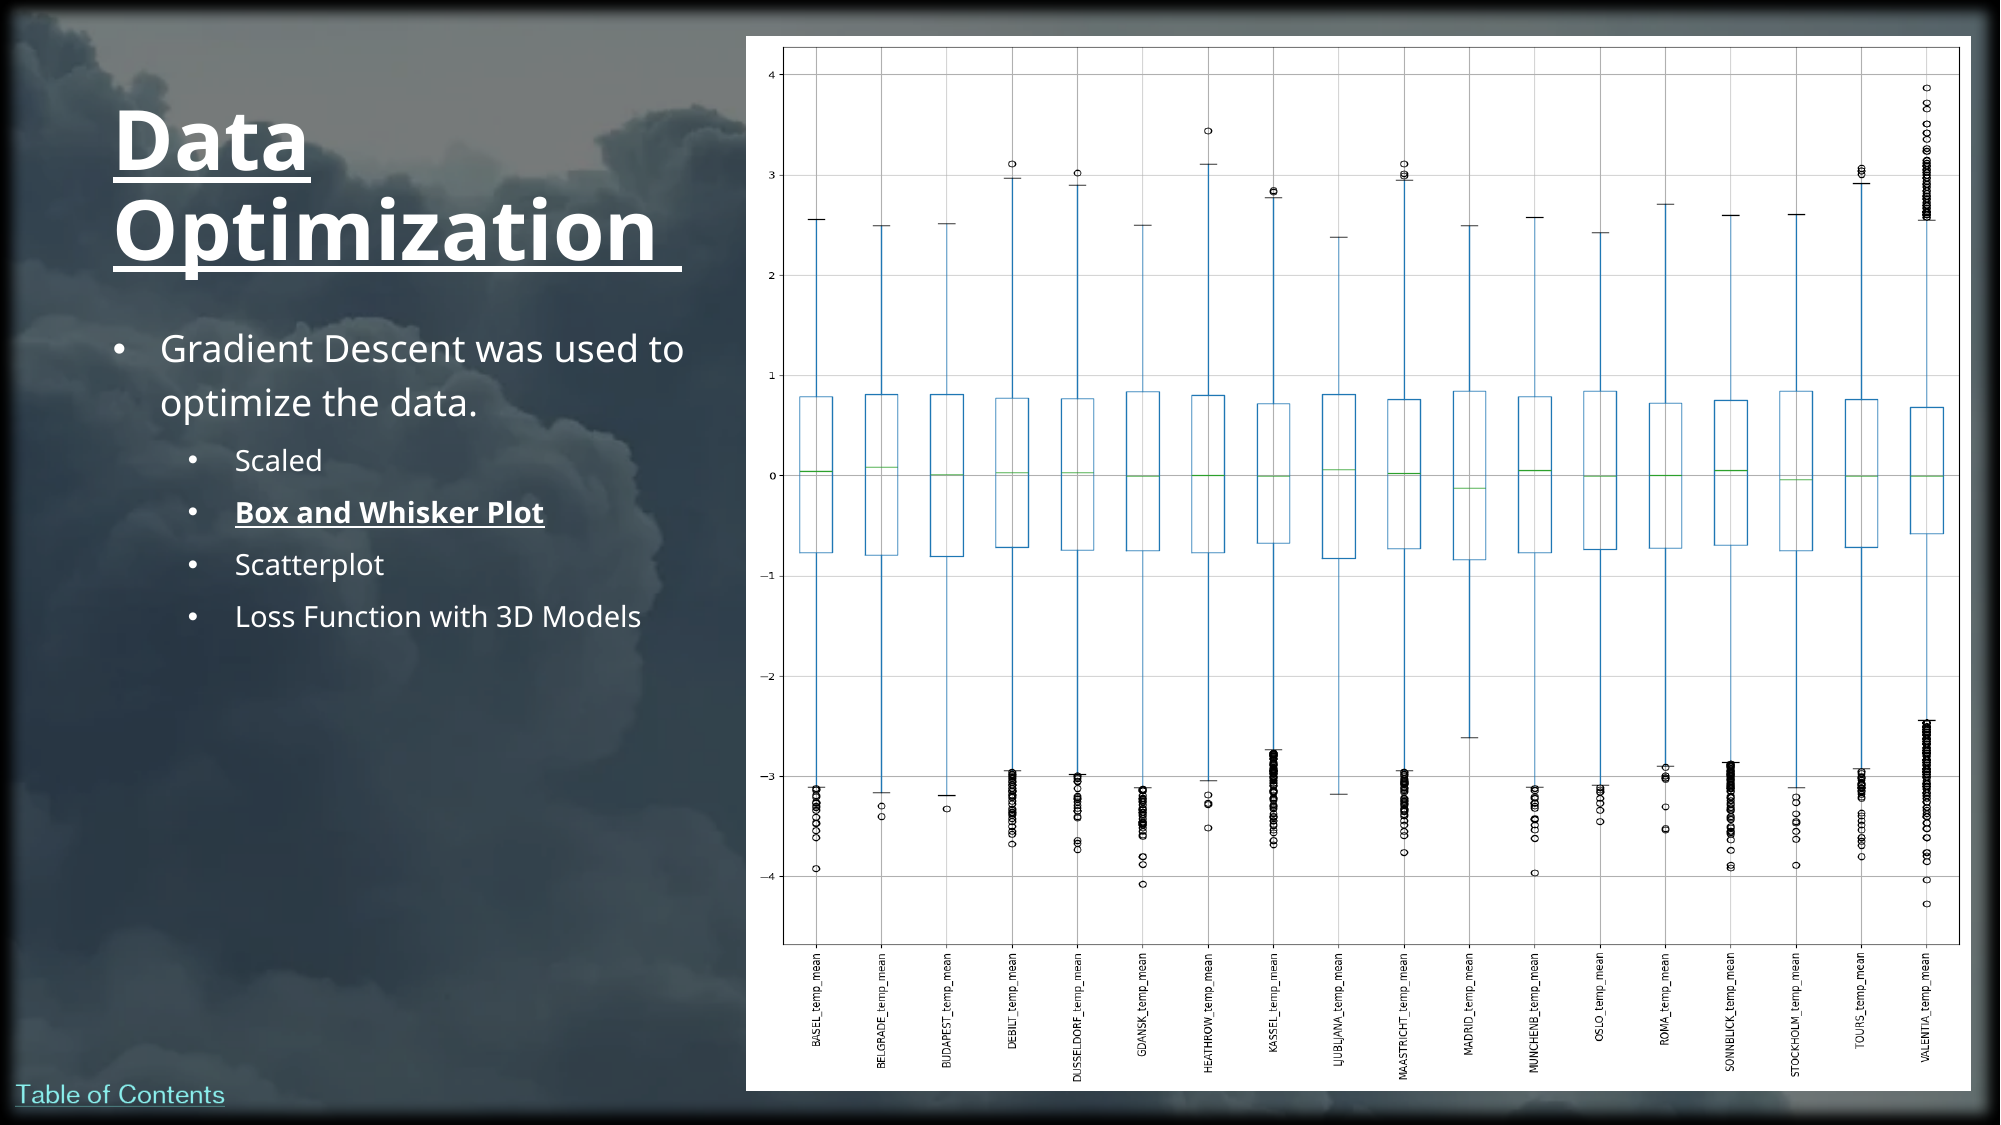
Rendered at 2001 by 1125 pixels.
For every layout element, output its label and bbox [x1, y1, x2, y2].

picture [0, 0, 2000, 1125]
list [746, 36, 1971, 1091]
